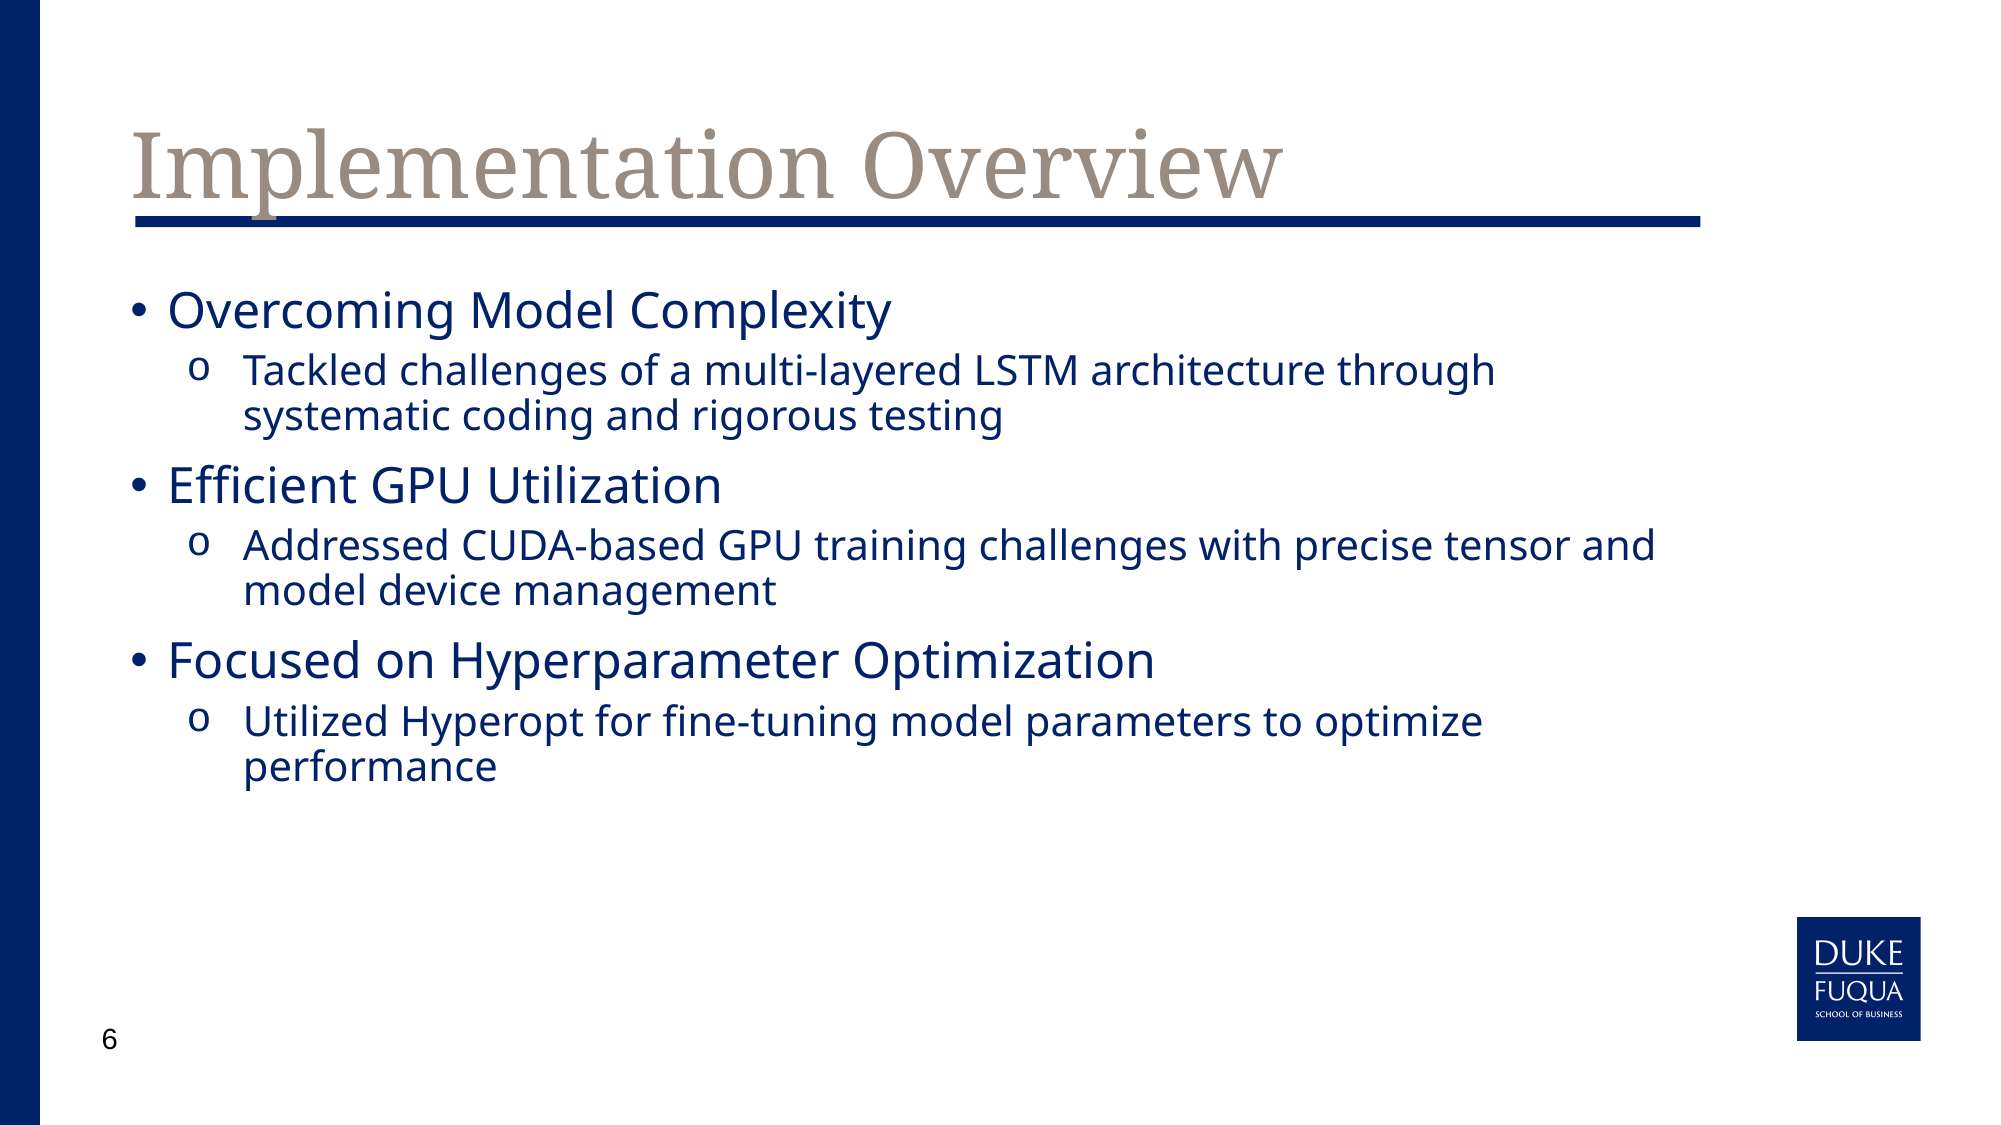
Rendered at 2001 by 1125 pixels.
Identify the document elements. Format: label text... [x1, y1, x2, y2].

title Implementation Overview [115, 59, 1841, 278]
picture [1797, 917, 1921, 1041]
list Overcoming Model Complexity Tackled challenges of a multi-layered LSTM architecture through systematic coding and rigorous testing Efficient GPU Utilization Addressed CUDA-based GPU training challenges with precise tensor and model device management Focused on Hyperparameter Optimization Utilized Hyperopt for fine-tuning model parameters to optimize performance [115, 277, 1699, 992]
